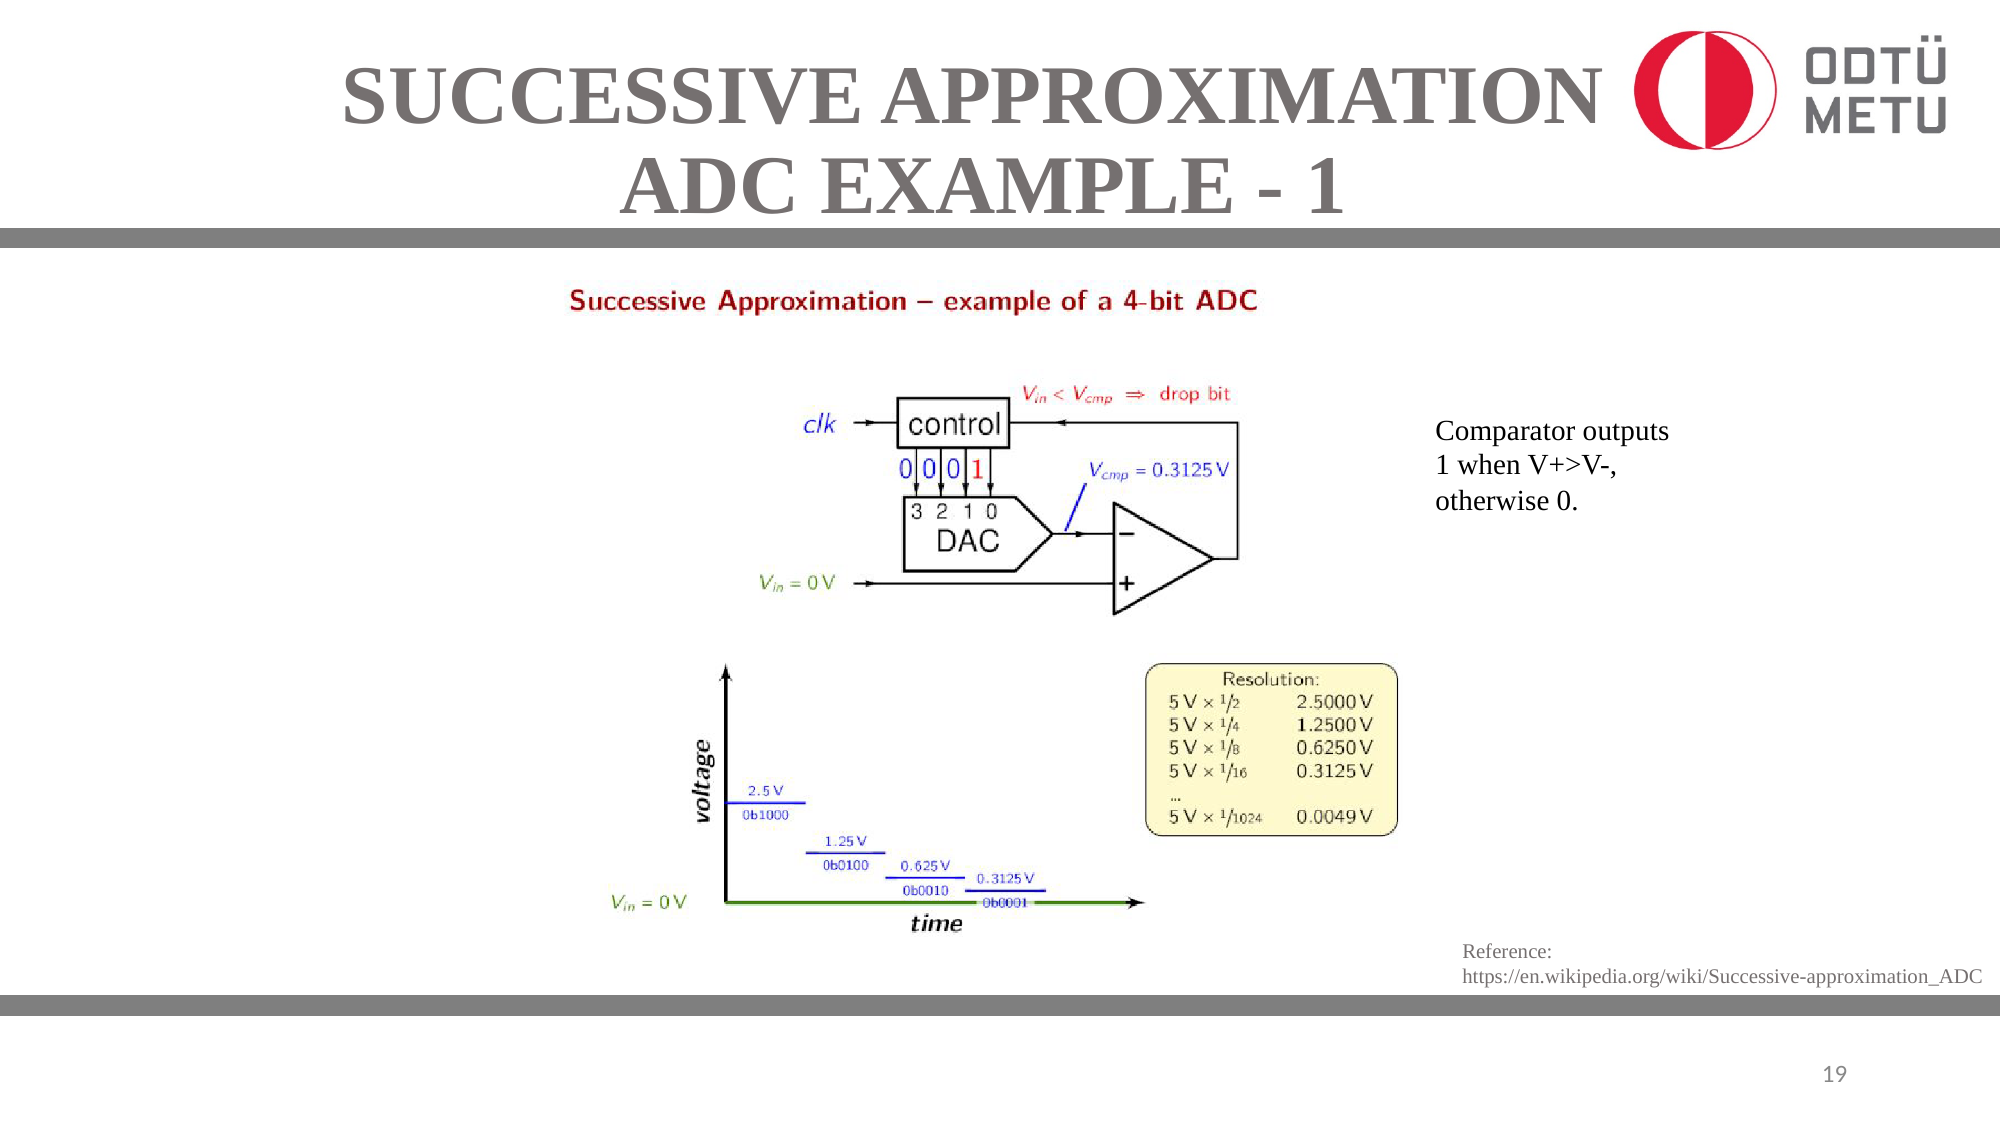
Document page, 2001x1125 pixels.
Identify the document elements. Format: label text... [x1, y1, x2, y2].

text_box [0, 996, 2000, 1015]
picture [1590, 22, 1978, 165]
text_box Reference: https://en.wikipedia.org/wiki/Successive-approximation_ADC [1447, 930, 2000, 996]
title SUCCESSIVE APPROXIMATION ADC EXAMPLE - 1 [121, 32, 1846, 228]
picture [563, 280, 1403, 942]
slide_number ‹#› [1412, 1042, 1863, 1103]
text_box Comparator outputs 1 when V+>V-, otherwise 0. [1420, 403, 1784, 524]
text_box [0, 228, 2000, 248]
